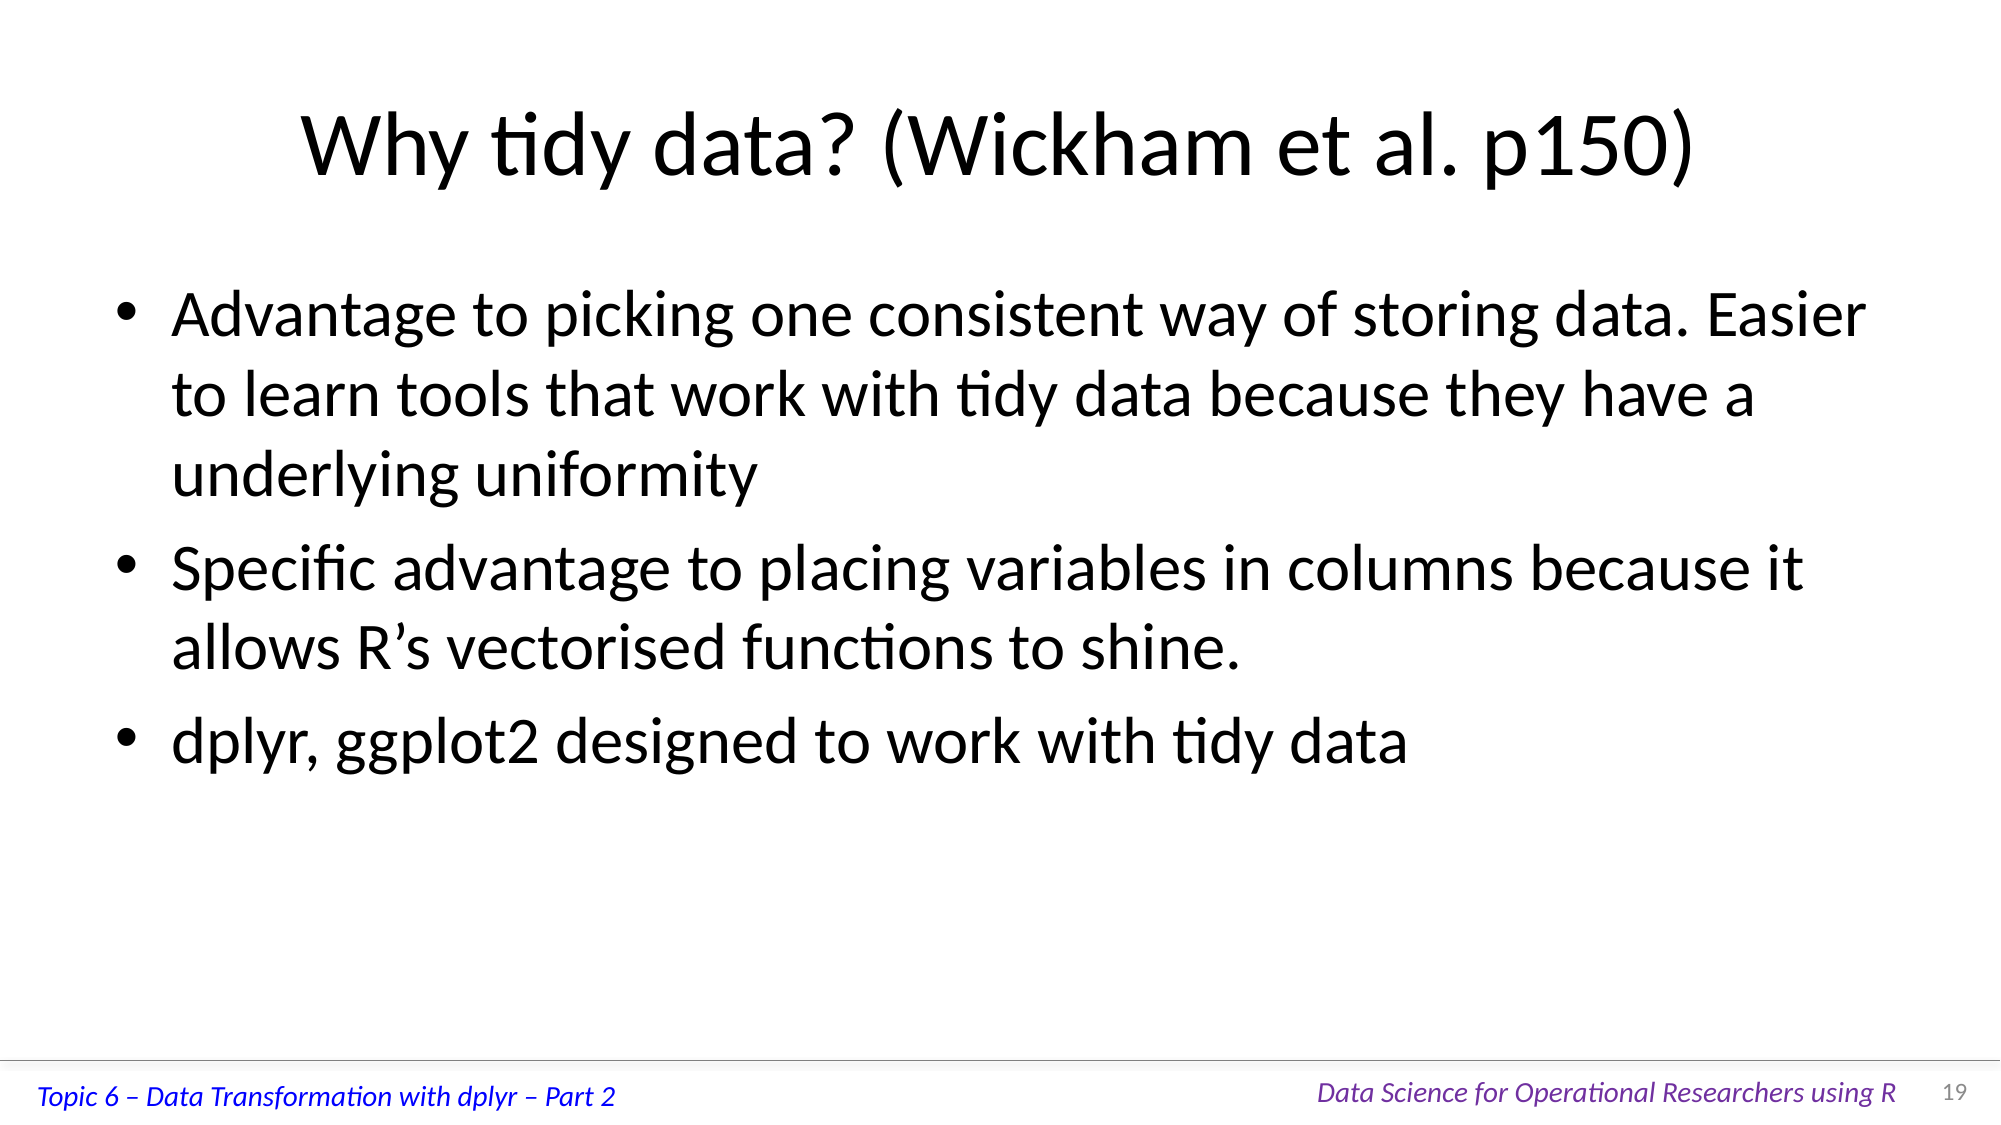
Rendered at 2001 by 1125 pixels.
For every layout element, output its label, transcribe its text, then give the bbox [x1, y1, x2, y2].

list Advantage to picking one consistent way of storing data. Easier to learn tools that work with tidy data because they have a underlying uniformity Specific advantage to placing variables in columns because it allows R’s vectorised functions to shine. dplyr, ggplot2 designed to work with tidy data [99, 262, 1900, 1005]
title Why tidy data? (Wickham et al. p150) [99, 45, 1900, 233]
slide_number 19 [1899, 1060, 1983, 1120]
